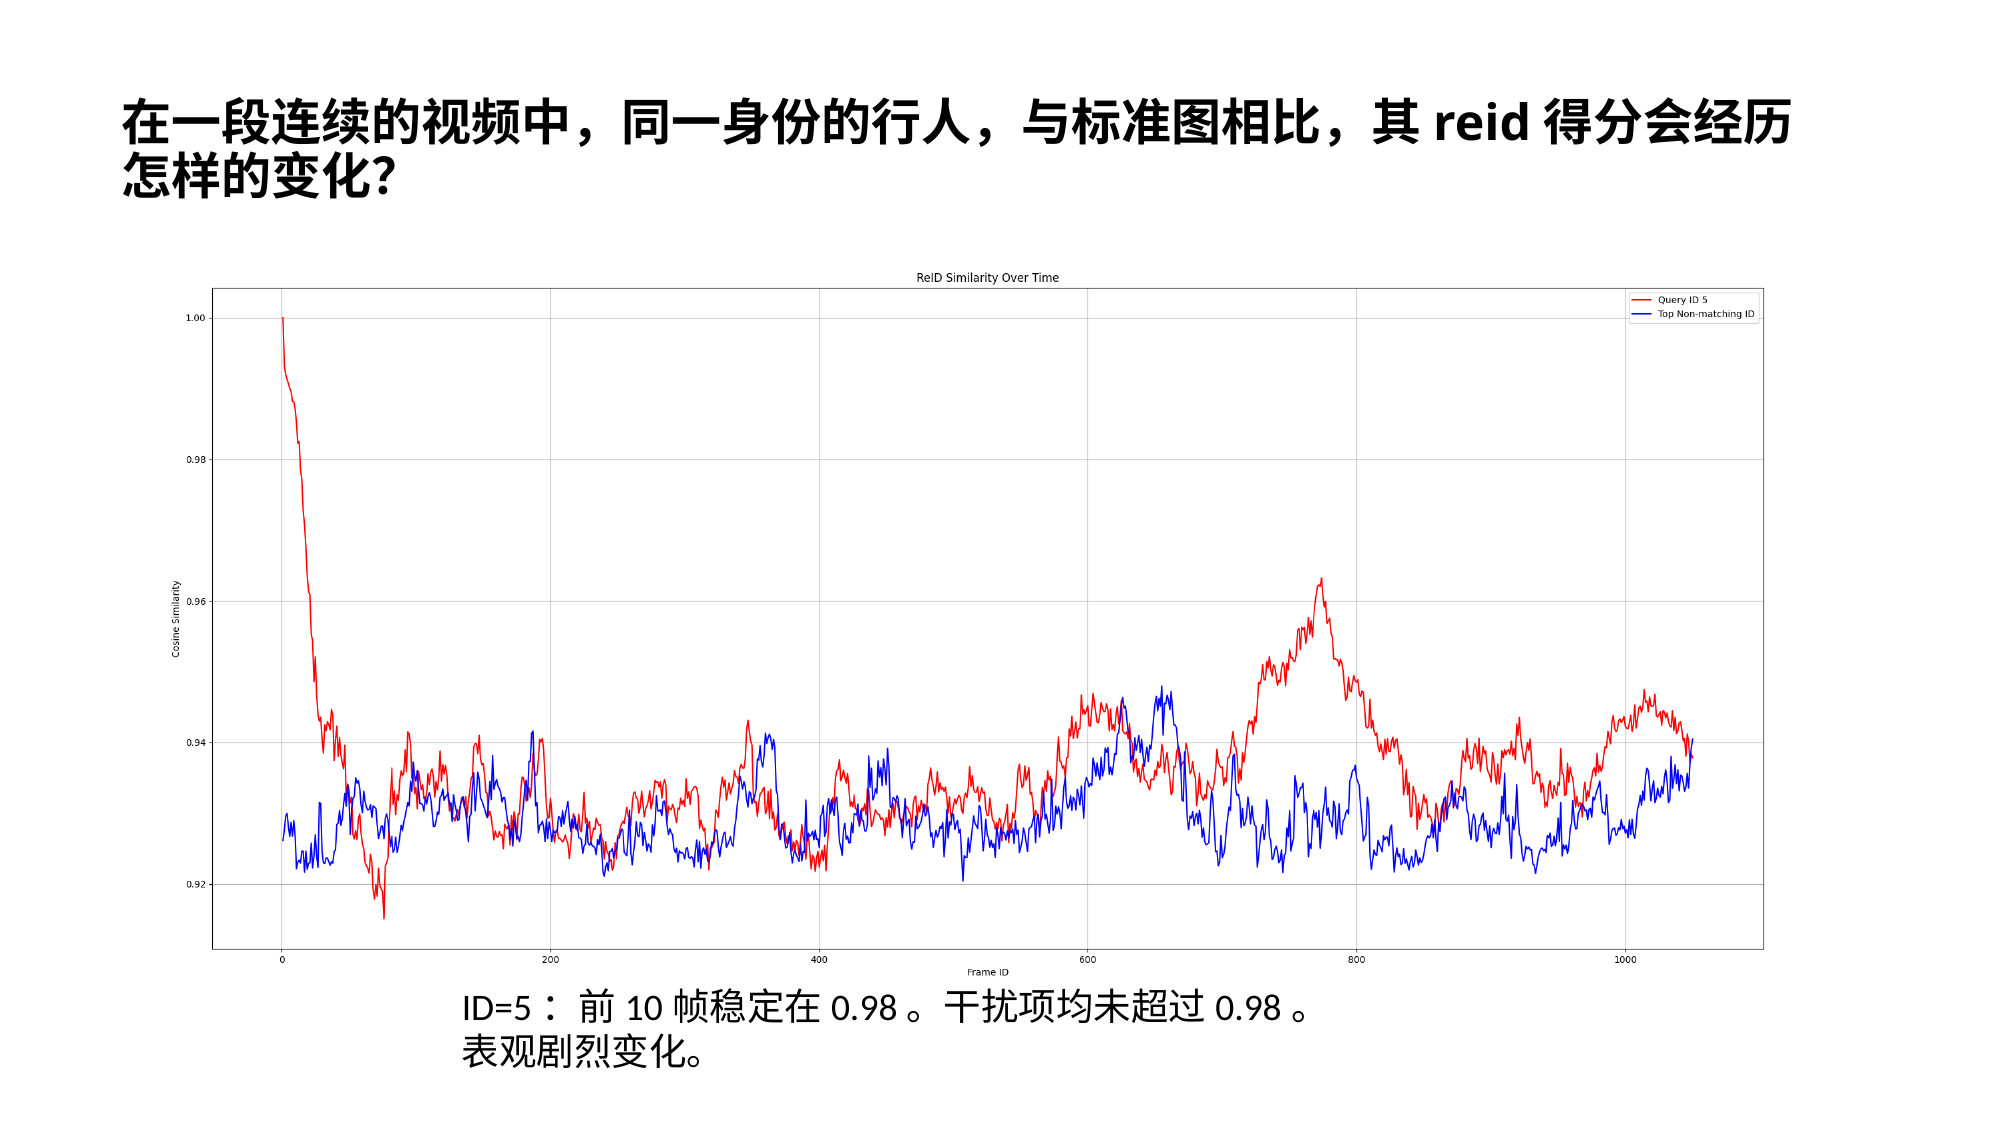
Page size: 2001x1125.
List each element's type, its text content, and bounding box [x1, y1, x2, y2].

text_box ID=5：前10帧稳定在0.98。干扰项均未超过0.98。表观剧烈变化。 [447, 980, 1380, 1081]
title 在一段连续的视频中，同一身份的行人，与标准图相比，其reid得分会经历怎样的变化？ [106, 42, 1832, 260]
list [162, 264, 1775, 980]
